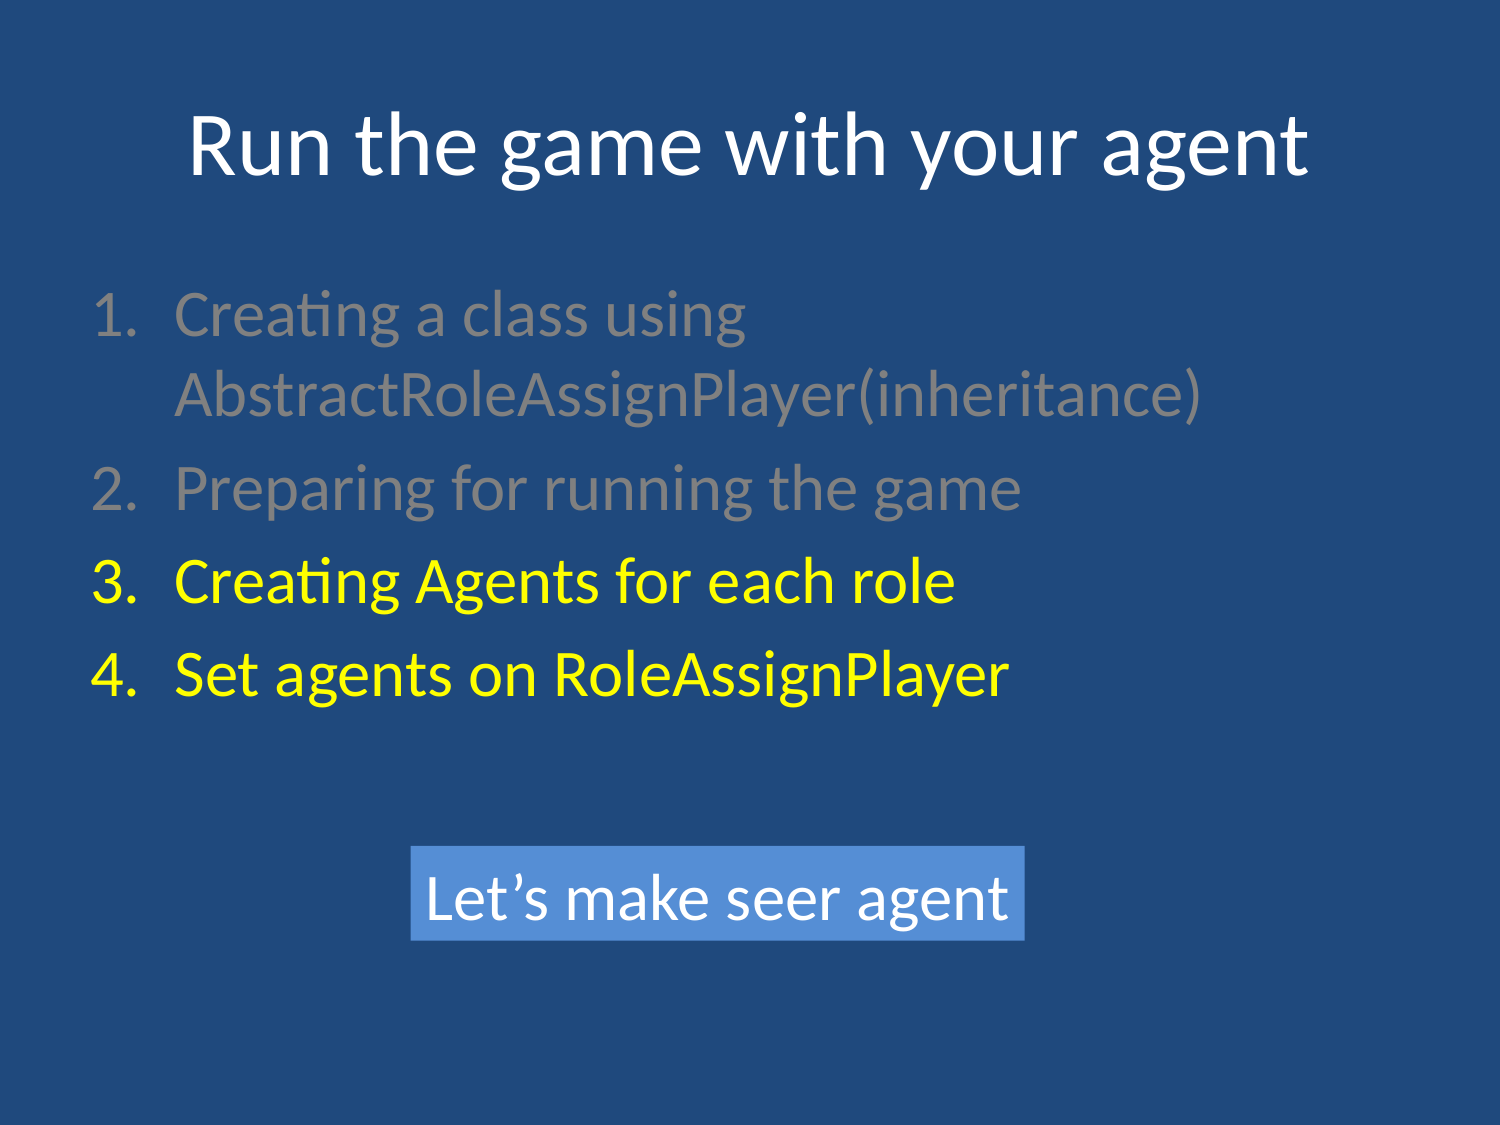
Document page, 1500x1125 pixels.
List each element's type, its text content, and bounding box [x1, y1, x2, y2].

list Creating a class using AbstractRoleAssignPlayer(inheritance) Preparing for running the game Creating Agents for each role Set agents on RoleAssignPlayer [75, 262, 1425, 1005]
title Run the game with your agent [75, 45, 1425, 233]
text_box Let’s make seer agent [410, 845, 1025, 941]
